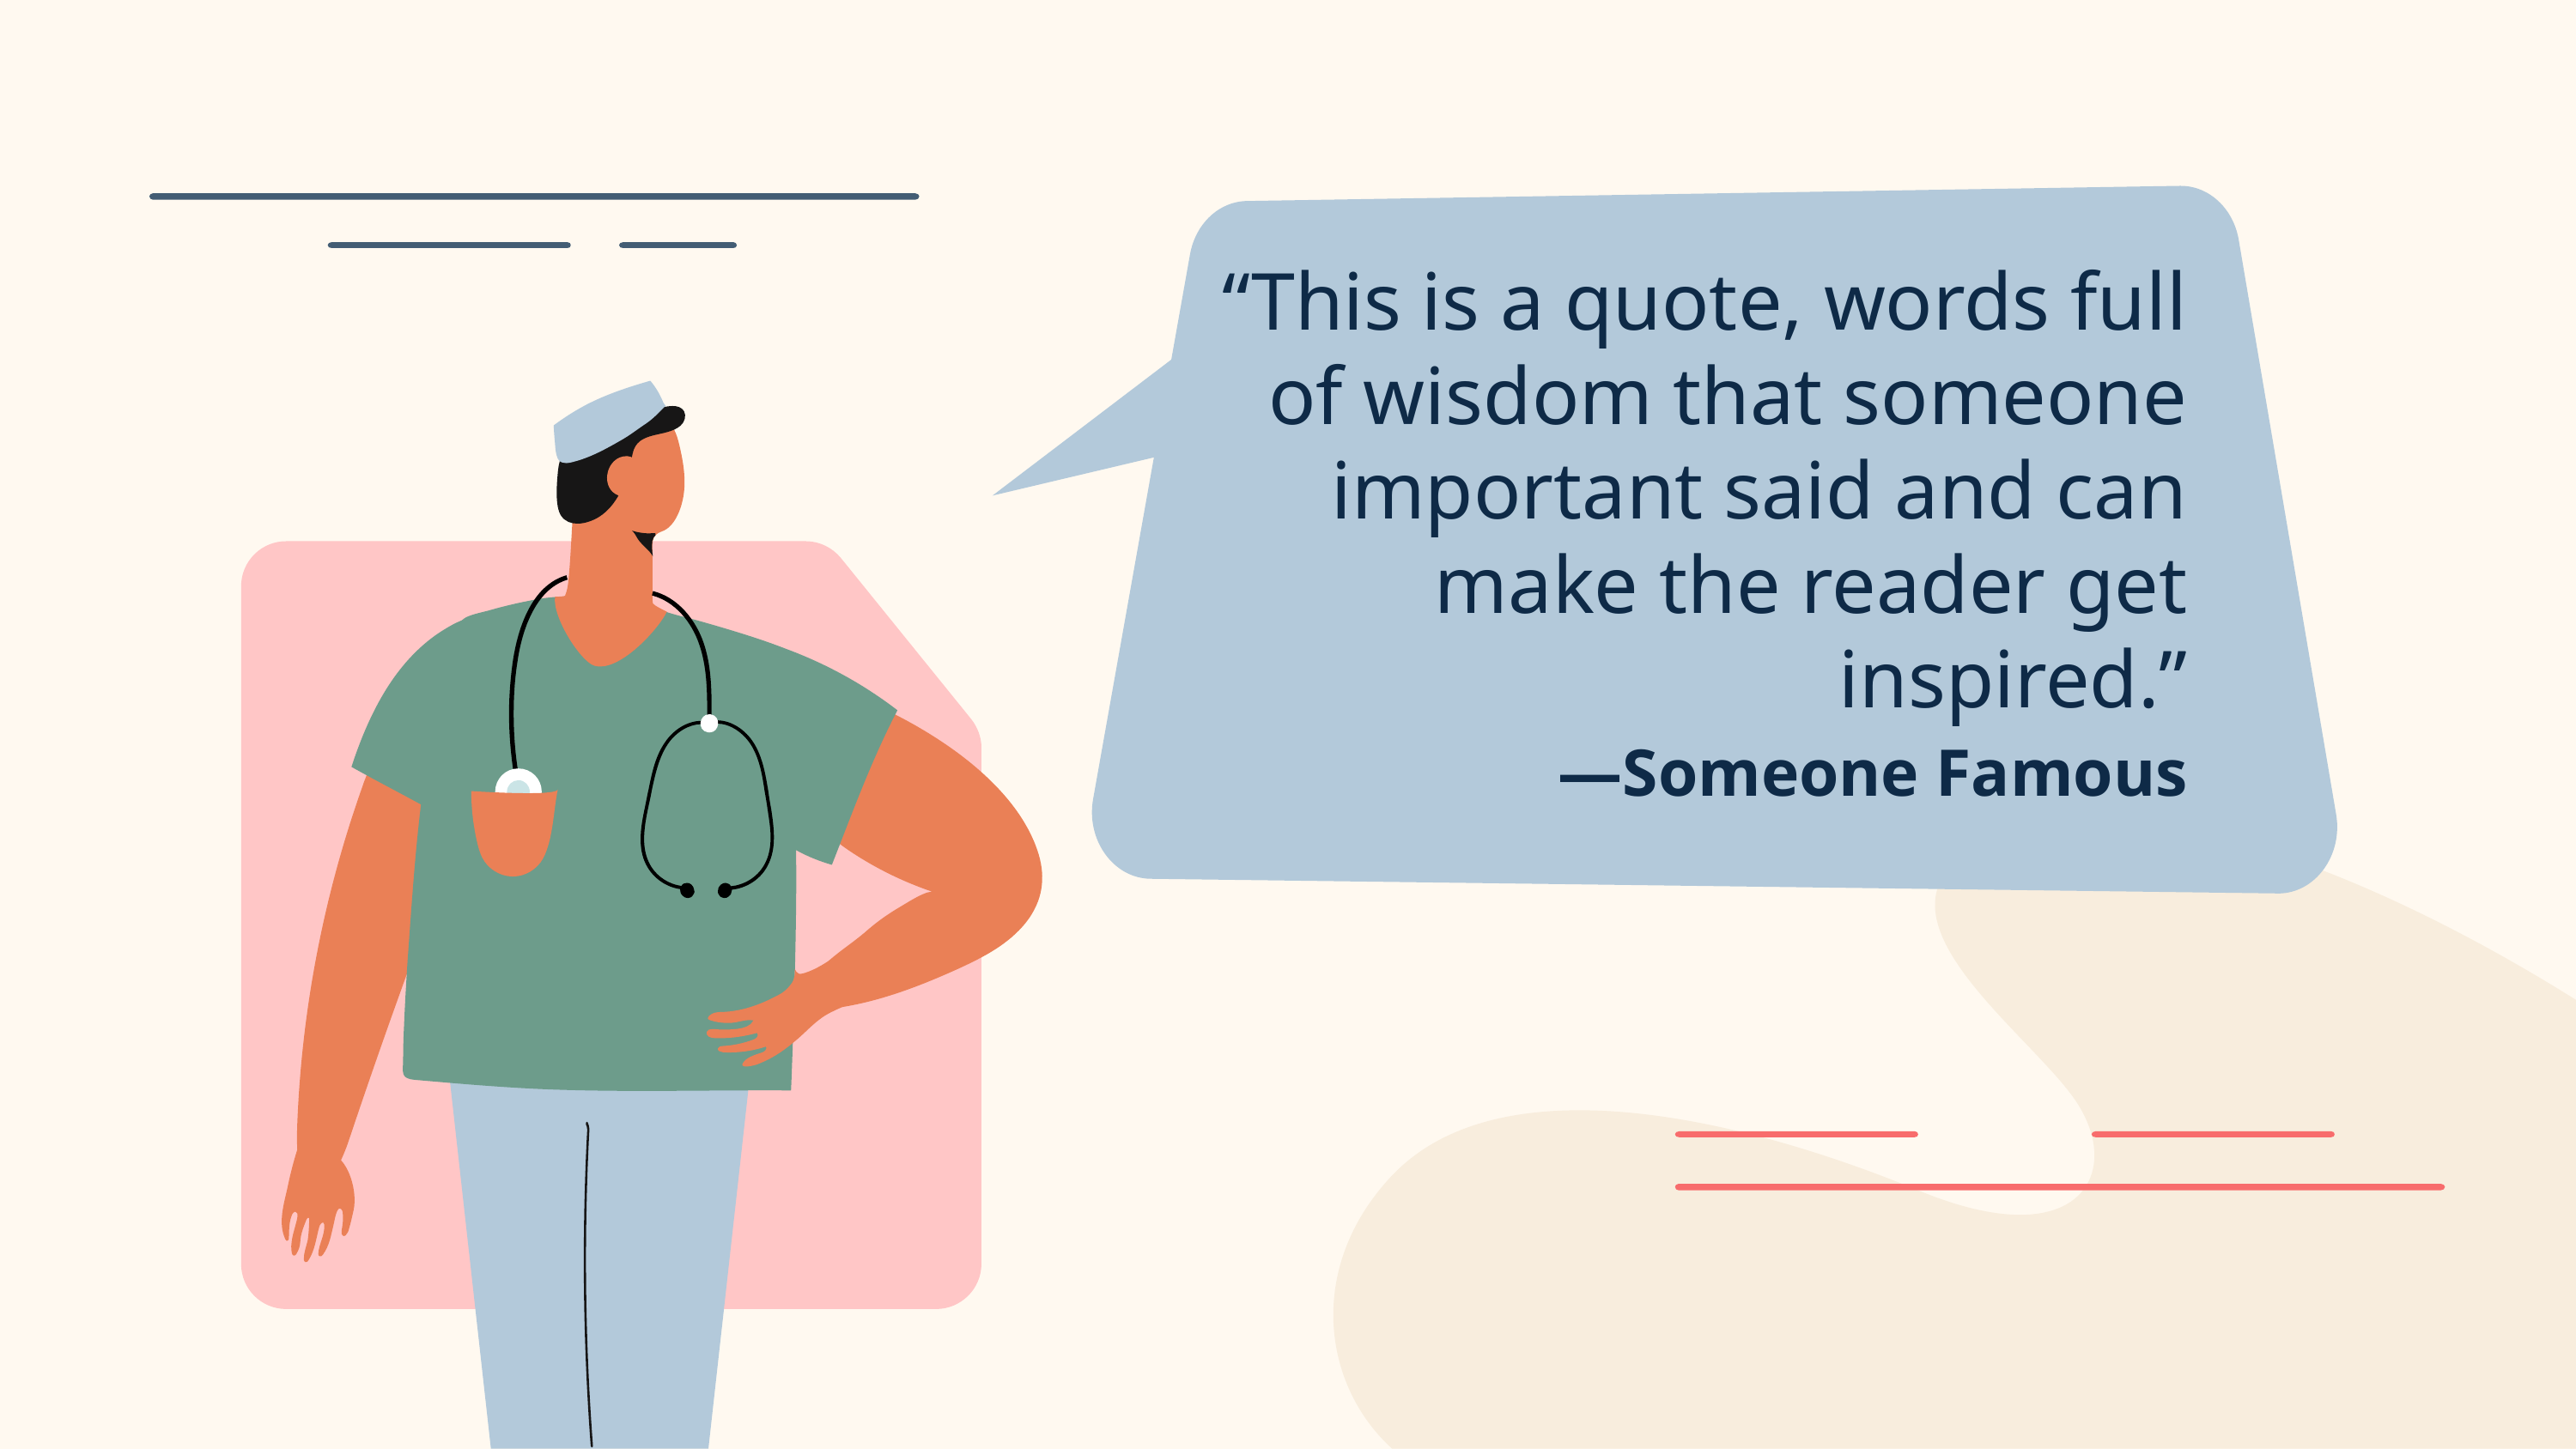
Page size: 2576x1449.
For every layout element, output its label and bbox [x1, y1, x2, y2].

text_box [240, 380, 1046, 1449]
text_box [969, 185, 2343, 894]
